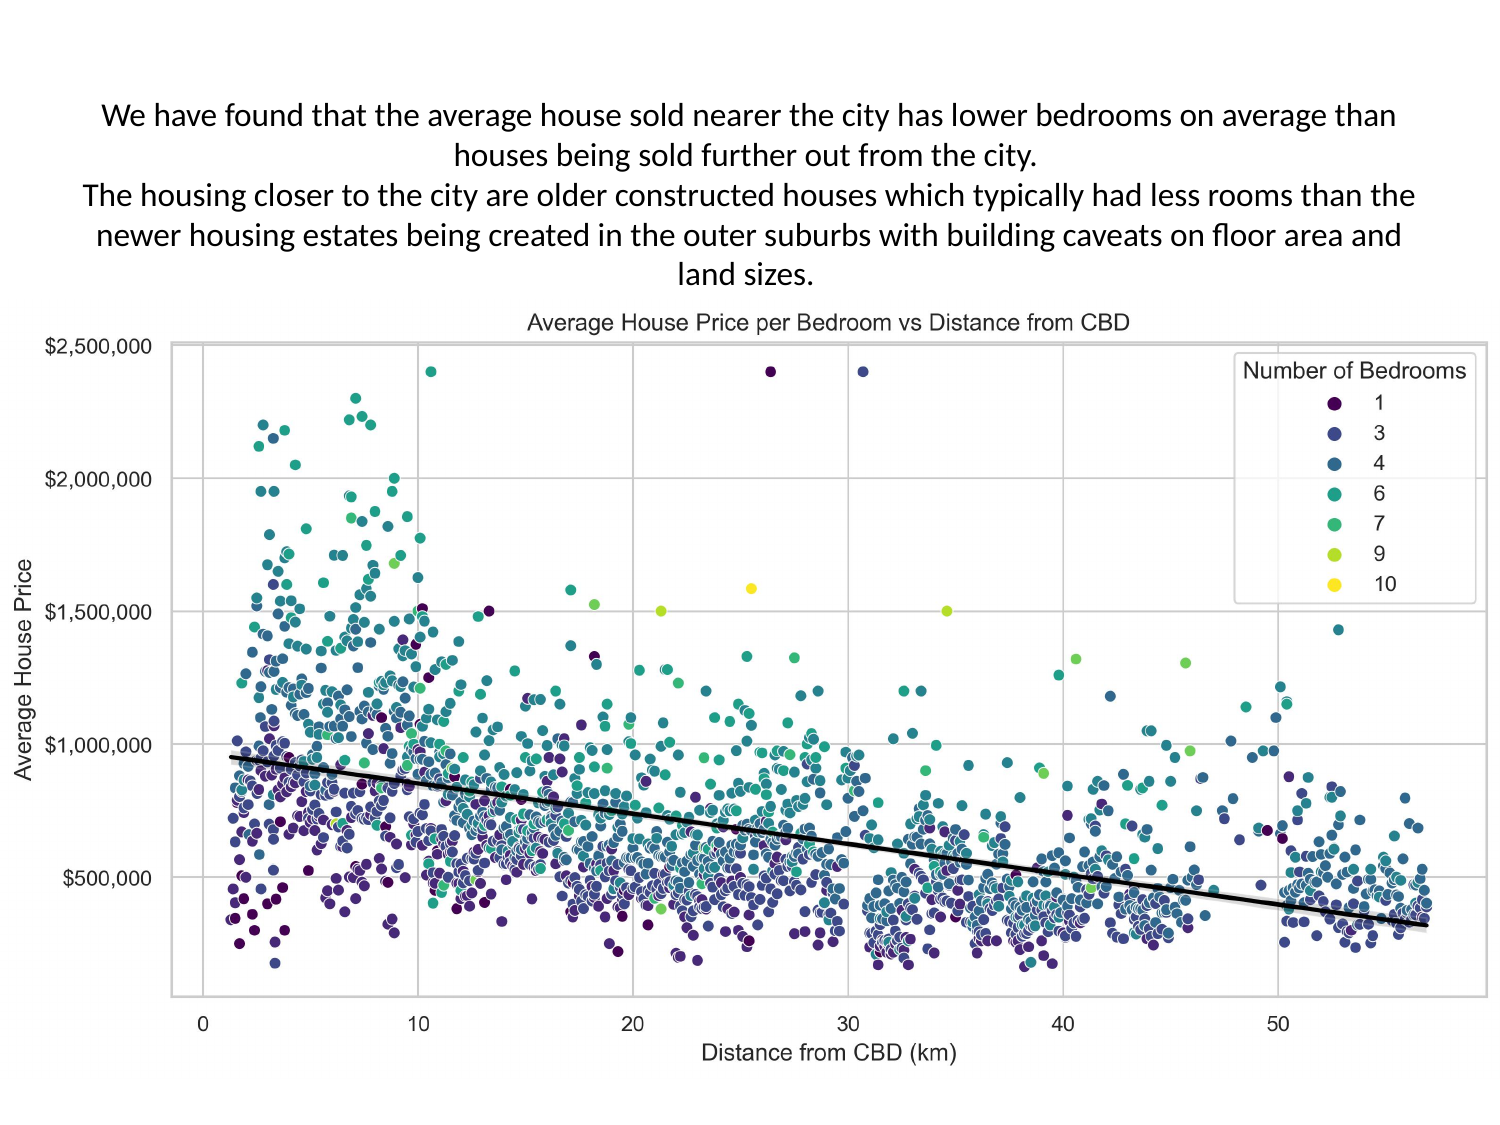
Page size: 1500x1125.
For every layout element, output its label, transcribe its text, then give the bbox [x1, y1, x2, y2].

text_box We have found that the average house sold nearer the city has lower bedrooms on average than houses being sold further out from the city. The housing closer to the city are older constructed houses which typically had less rooms than the newer housing estates being created in the outer suburbs with building caveats on floor area and land sizes. [62, 85, 1438, 298]
picture [0, 299, 1500, 1079]
